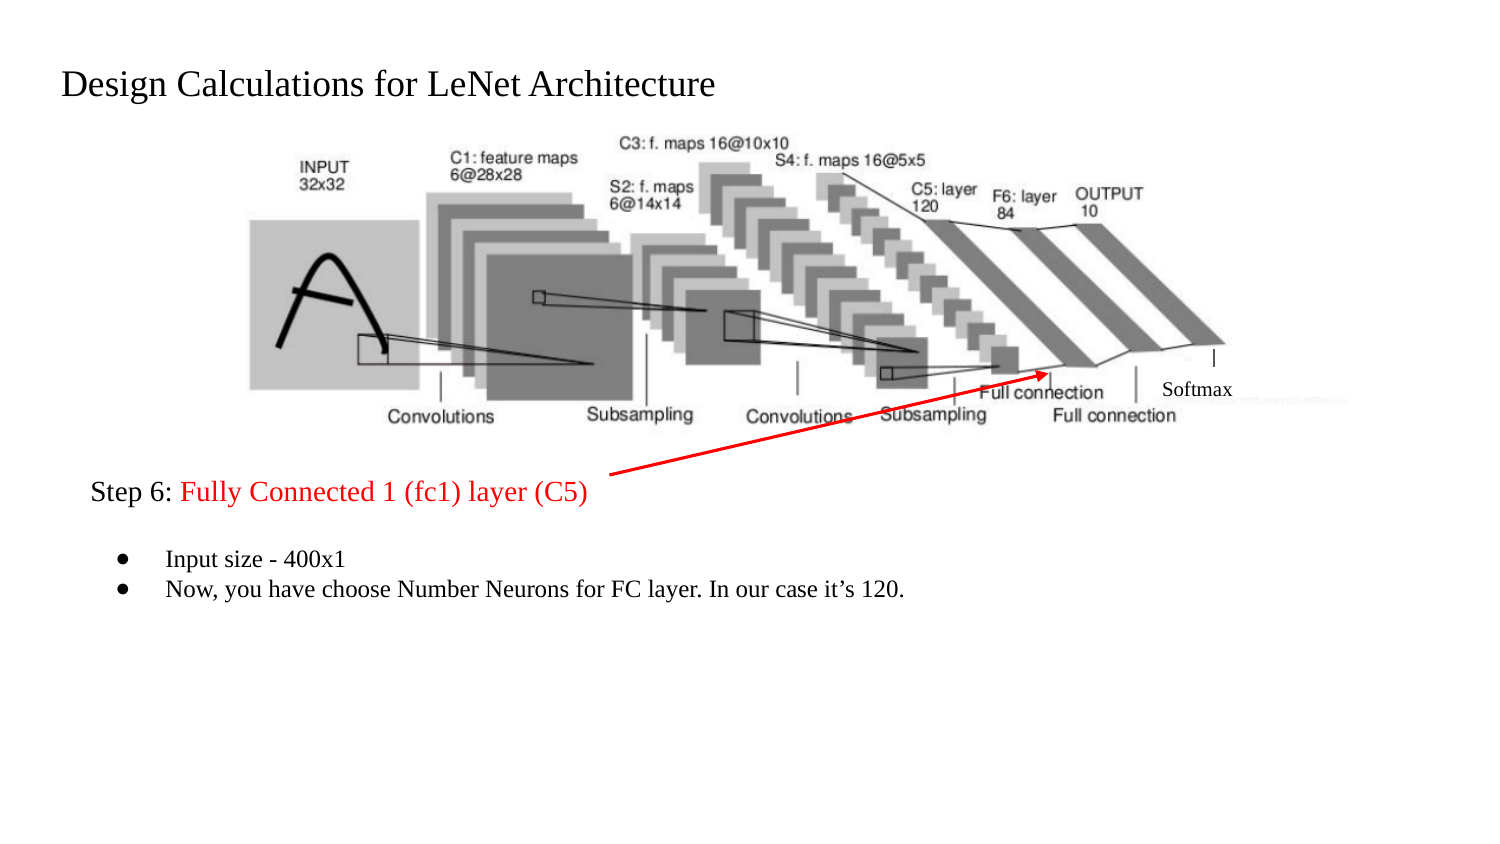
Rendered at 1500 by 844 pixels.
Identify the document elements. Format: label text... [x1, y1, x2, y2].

text_box Step 6: Fully Connected 1 (fc1) layer (C5) Input size - 400x1 Now, you have choose Number Neurons for FC layer. In our case it’s 120. [75, 457, 1392, 805]
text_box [221, 107, 1387, 467]
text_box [609, 373, 1049, 476]
title Design Calculations for LeNet Architecture [46, 43, 821, 109]
